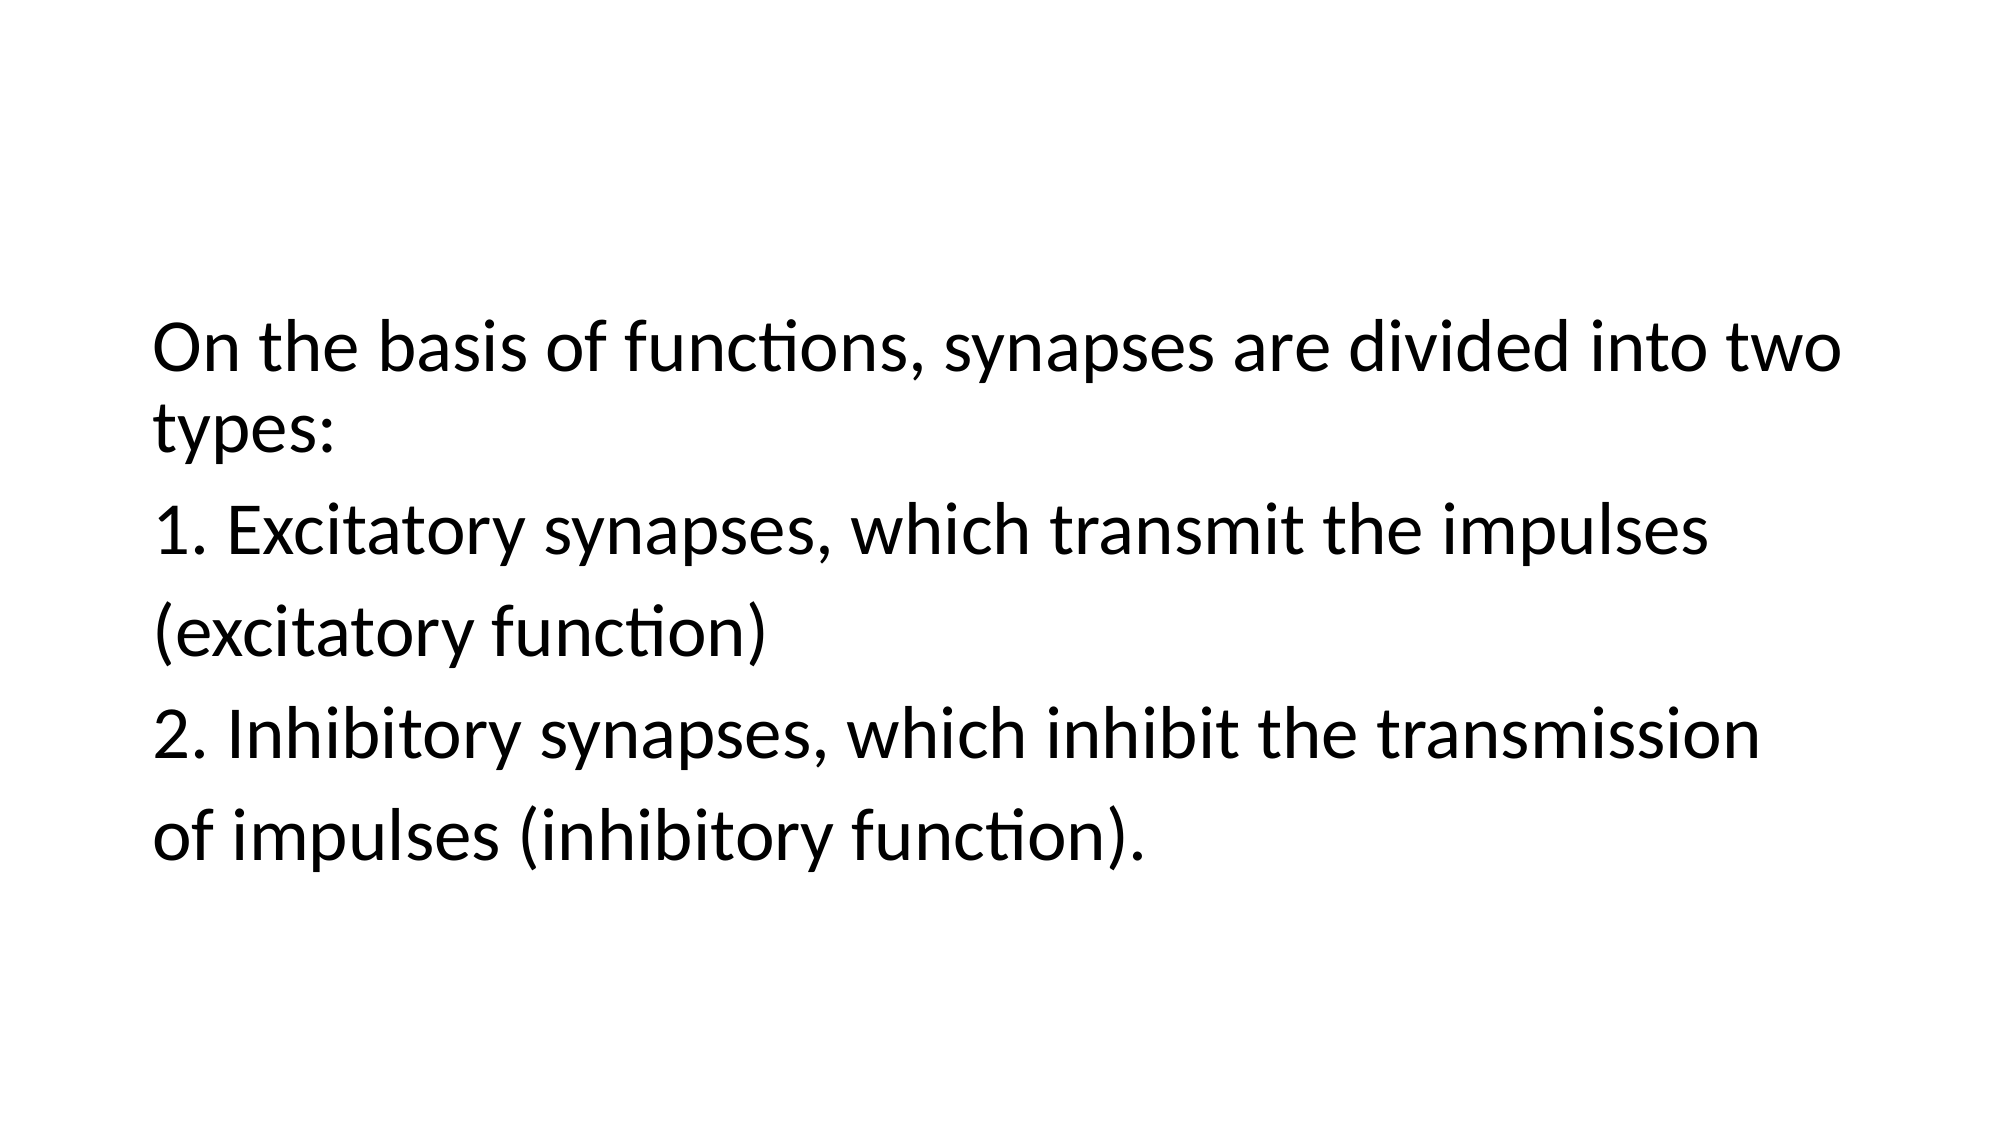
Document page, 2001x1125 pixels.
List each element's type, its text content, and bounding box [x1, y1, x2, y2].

list On the basis of functions, synapses are divided into two types: 1. Excitatory synapses, which transmit the impulses (excitatory function) 2. Inhibitory synapses, which inhibit the transmission of impulses (inhibitory function). [137, 299, 1863, 1014]
